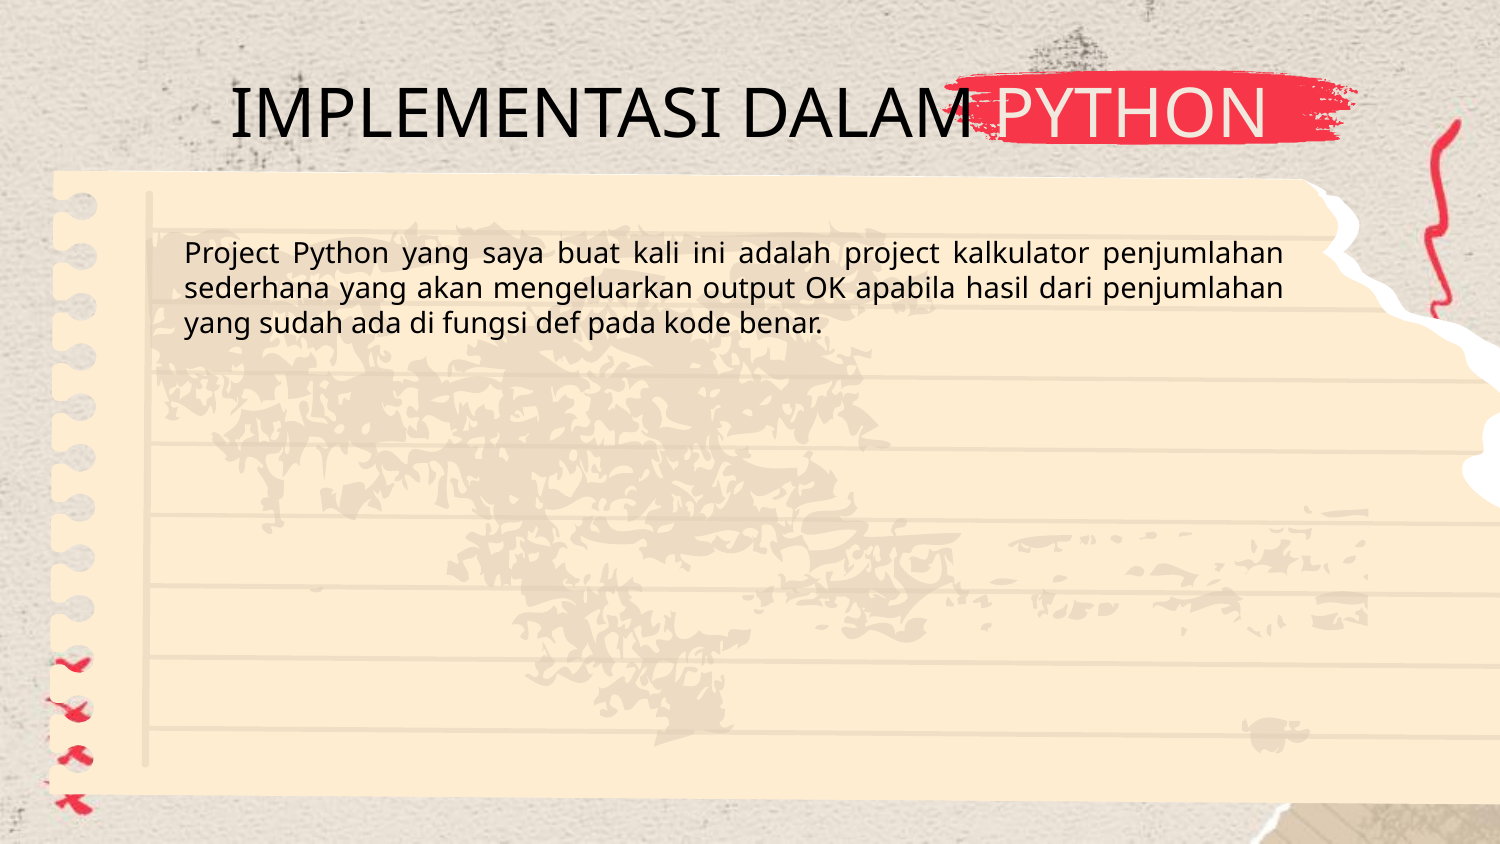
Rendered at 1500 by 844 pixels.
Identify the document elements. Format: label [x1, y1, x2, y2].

text_box [10, 65, 1500, 844]
picture [0, 0, 1500, 844]
text_box [939, 70, 1359, 145]
